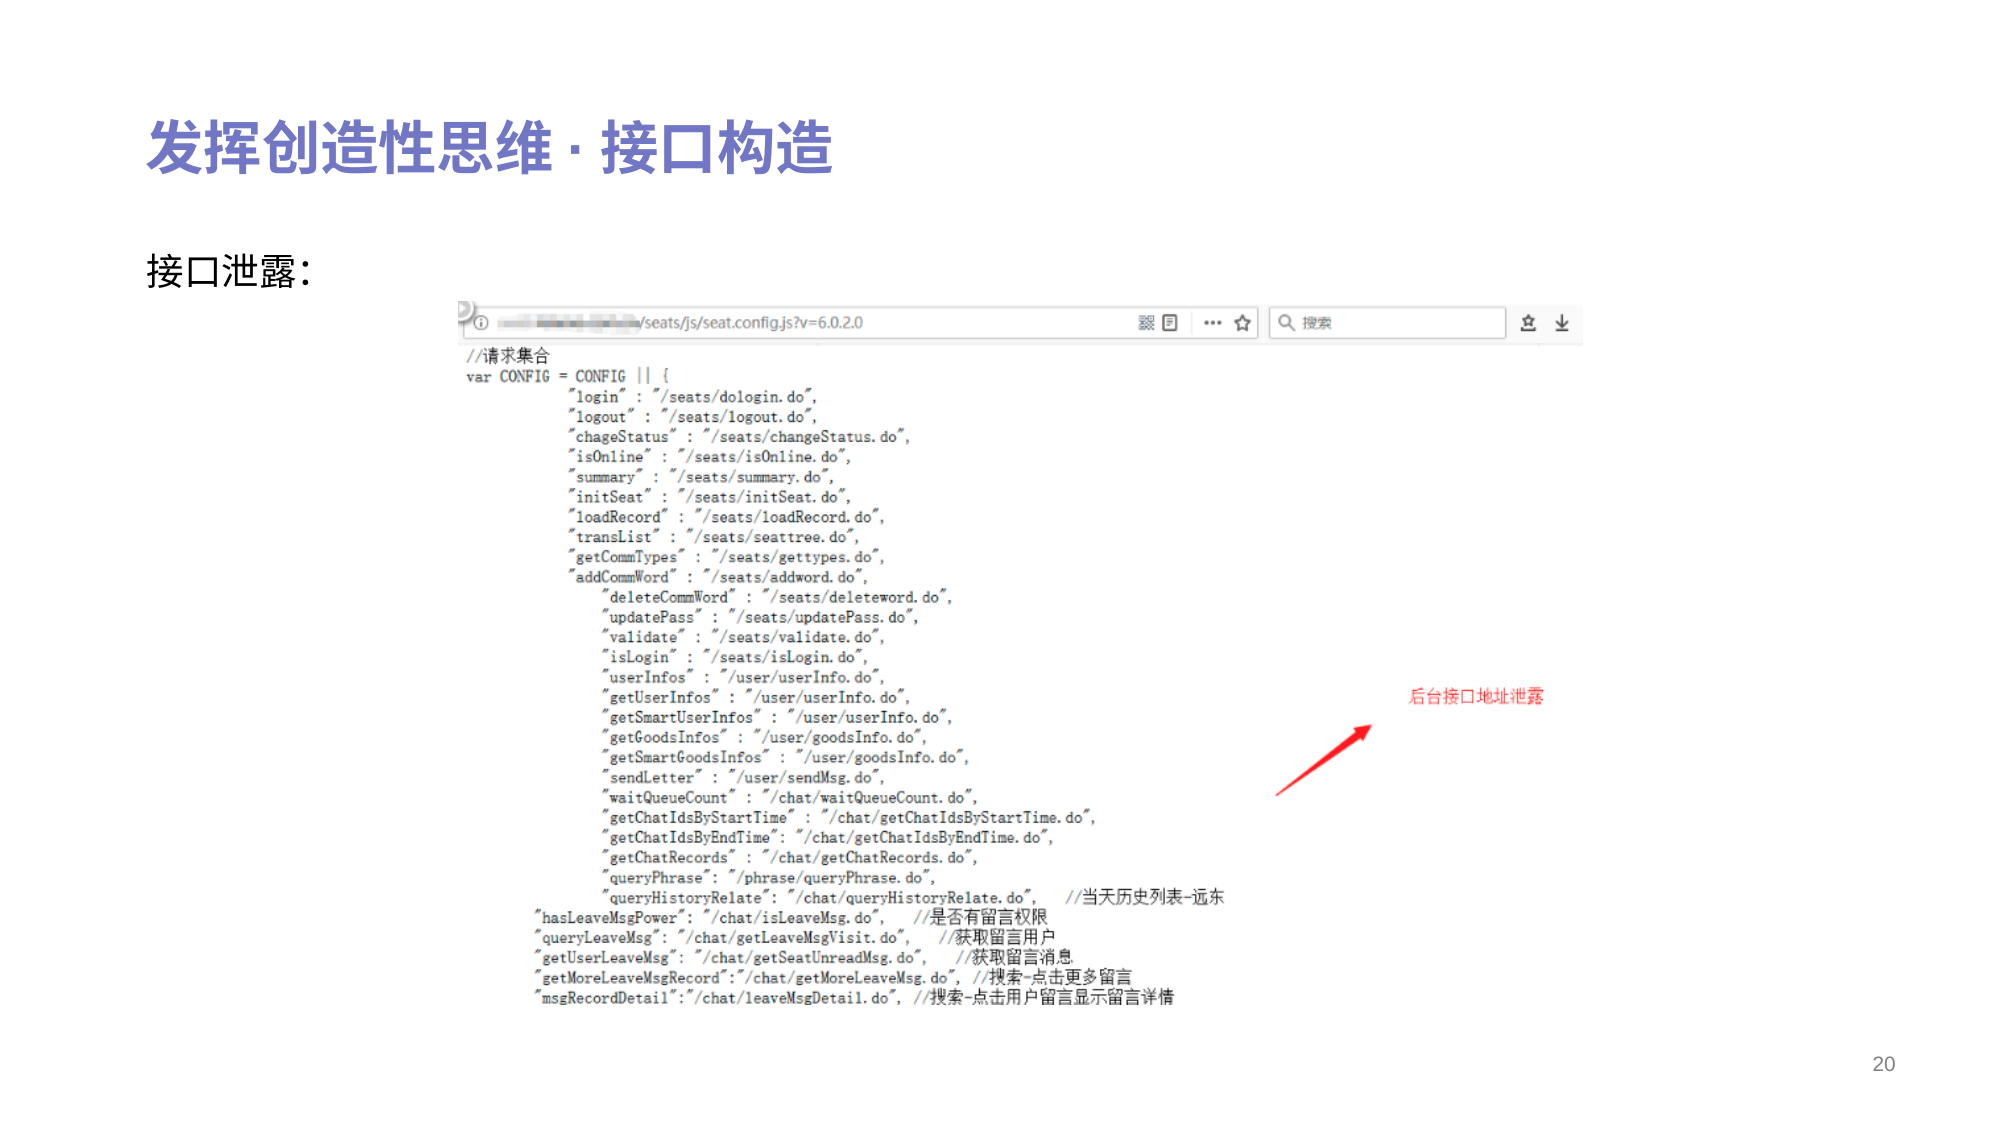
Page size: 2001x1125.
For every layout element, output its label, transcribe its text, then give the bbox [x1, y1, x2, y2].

picture [458, 301, 1583, 1005]
text_box 20 [1433, 1046, 1911, 1081]
text_box 接口泄露： [131, 240, 350, 301]
text_box 发挥创造性思维·接口构造 [130, 20, 1911, 190]
